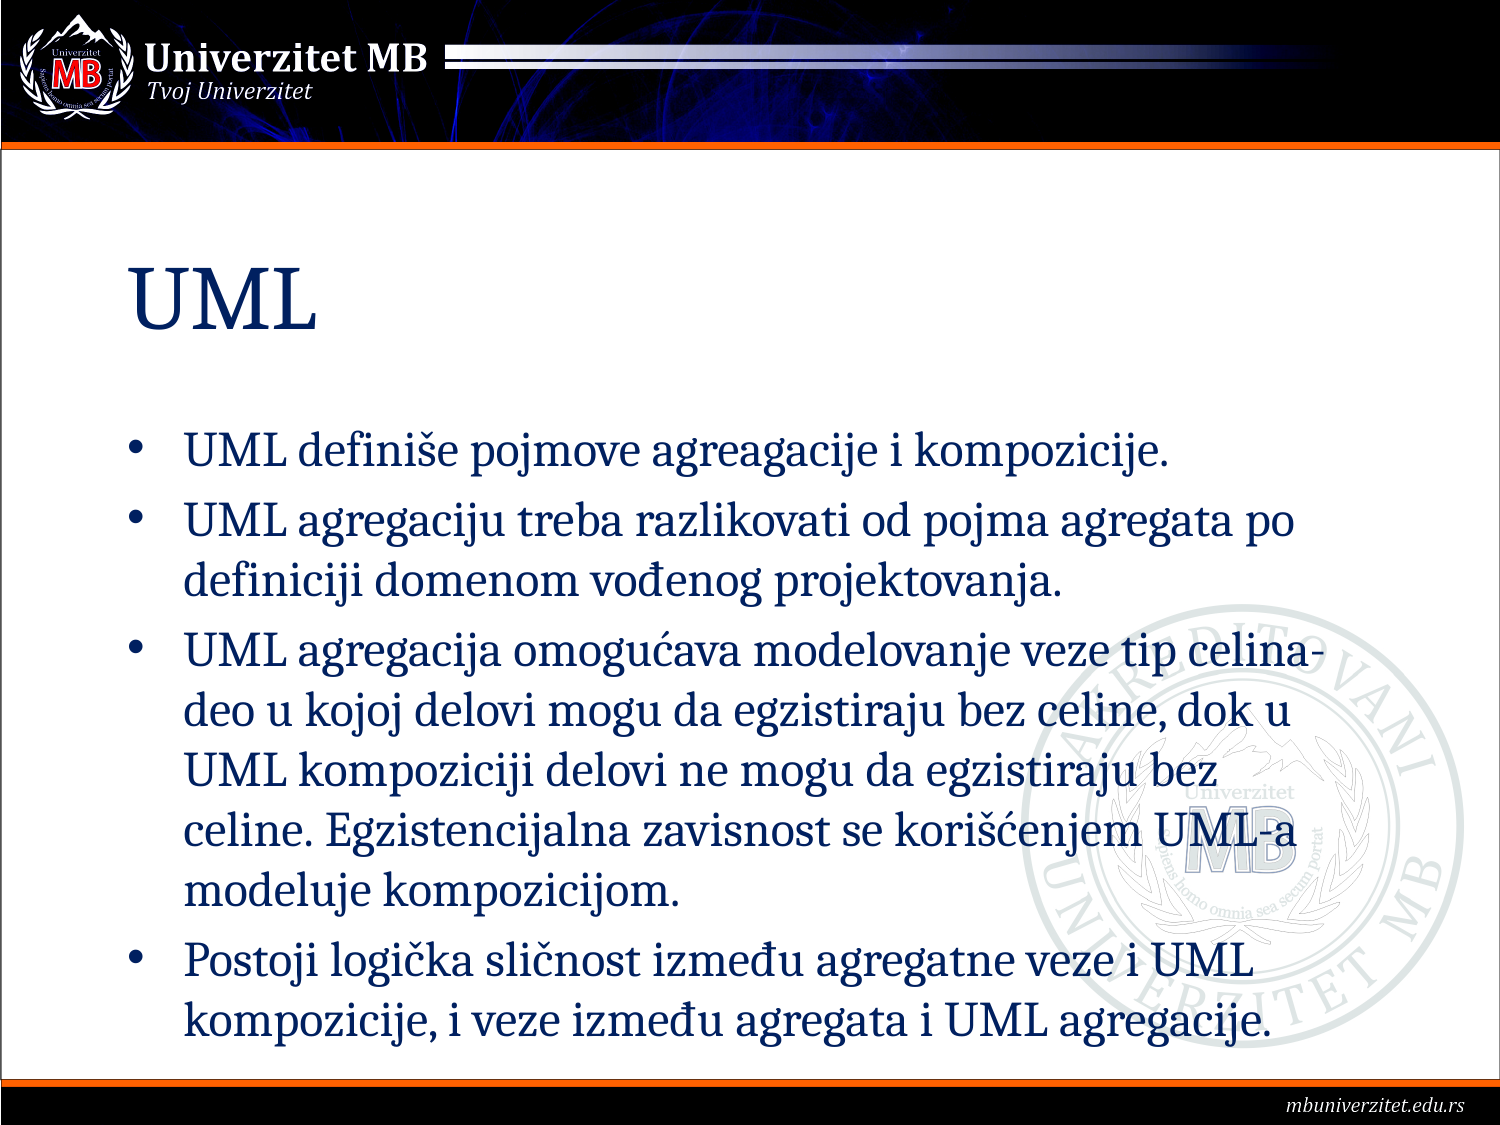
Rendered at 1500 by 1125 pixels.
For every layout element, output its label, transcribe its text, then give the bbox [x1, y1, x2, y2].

subtitle UML definiše pojmove agreagacije i kompozicije. UML agregaciju treba razlikovati od pojma agregata po definiciji domenom vođenog projektovanja. UML agregacija omogućava modelovanje veze tip celina-deo u kojoj delovi mogu da egzistiraju bez celine, dok u UML kompoziciji delovi ne mogu da egzistiraju bez celine. Egzistencijalna zavisnost se korišćenjem UML-a modeluje kompozicijom. Postoji logička sličnost između agregatne veze i UML kompozicije, i veze između agregata i UML agregacije. [112, 408, 1353, 1083]
title UML [112, 172, 1388, 414]
picture [0, 0, 1500, 1125]
